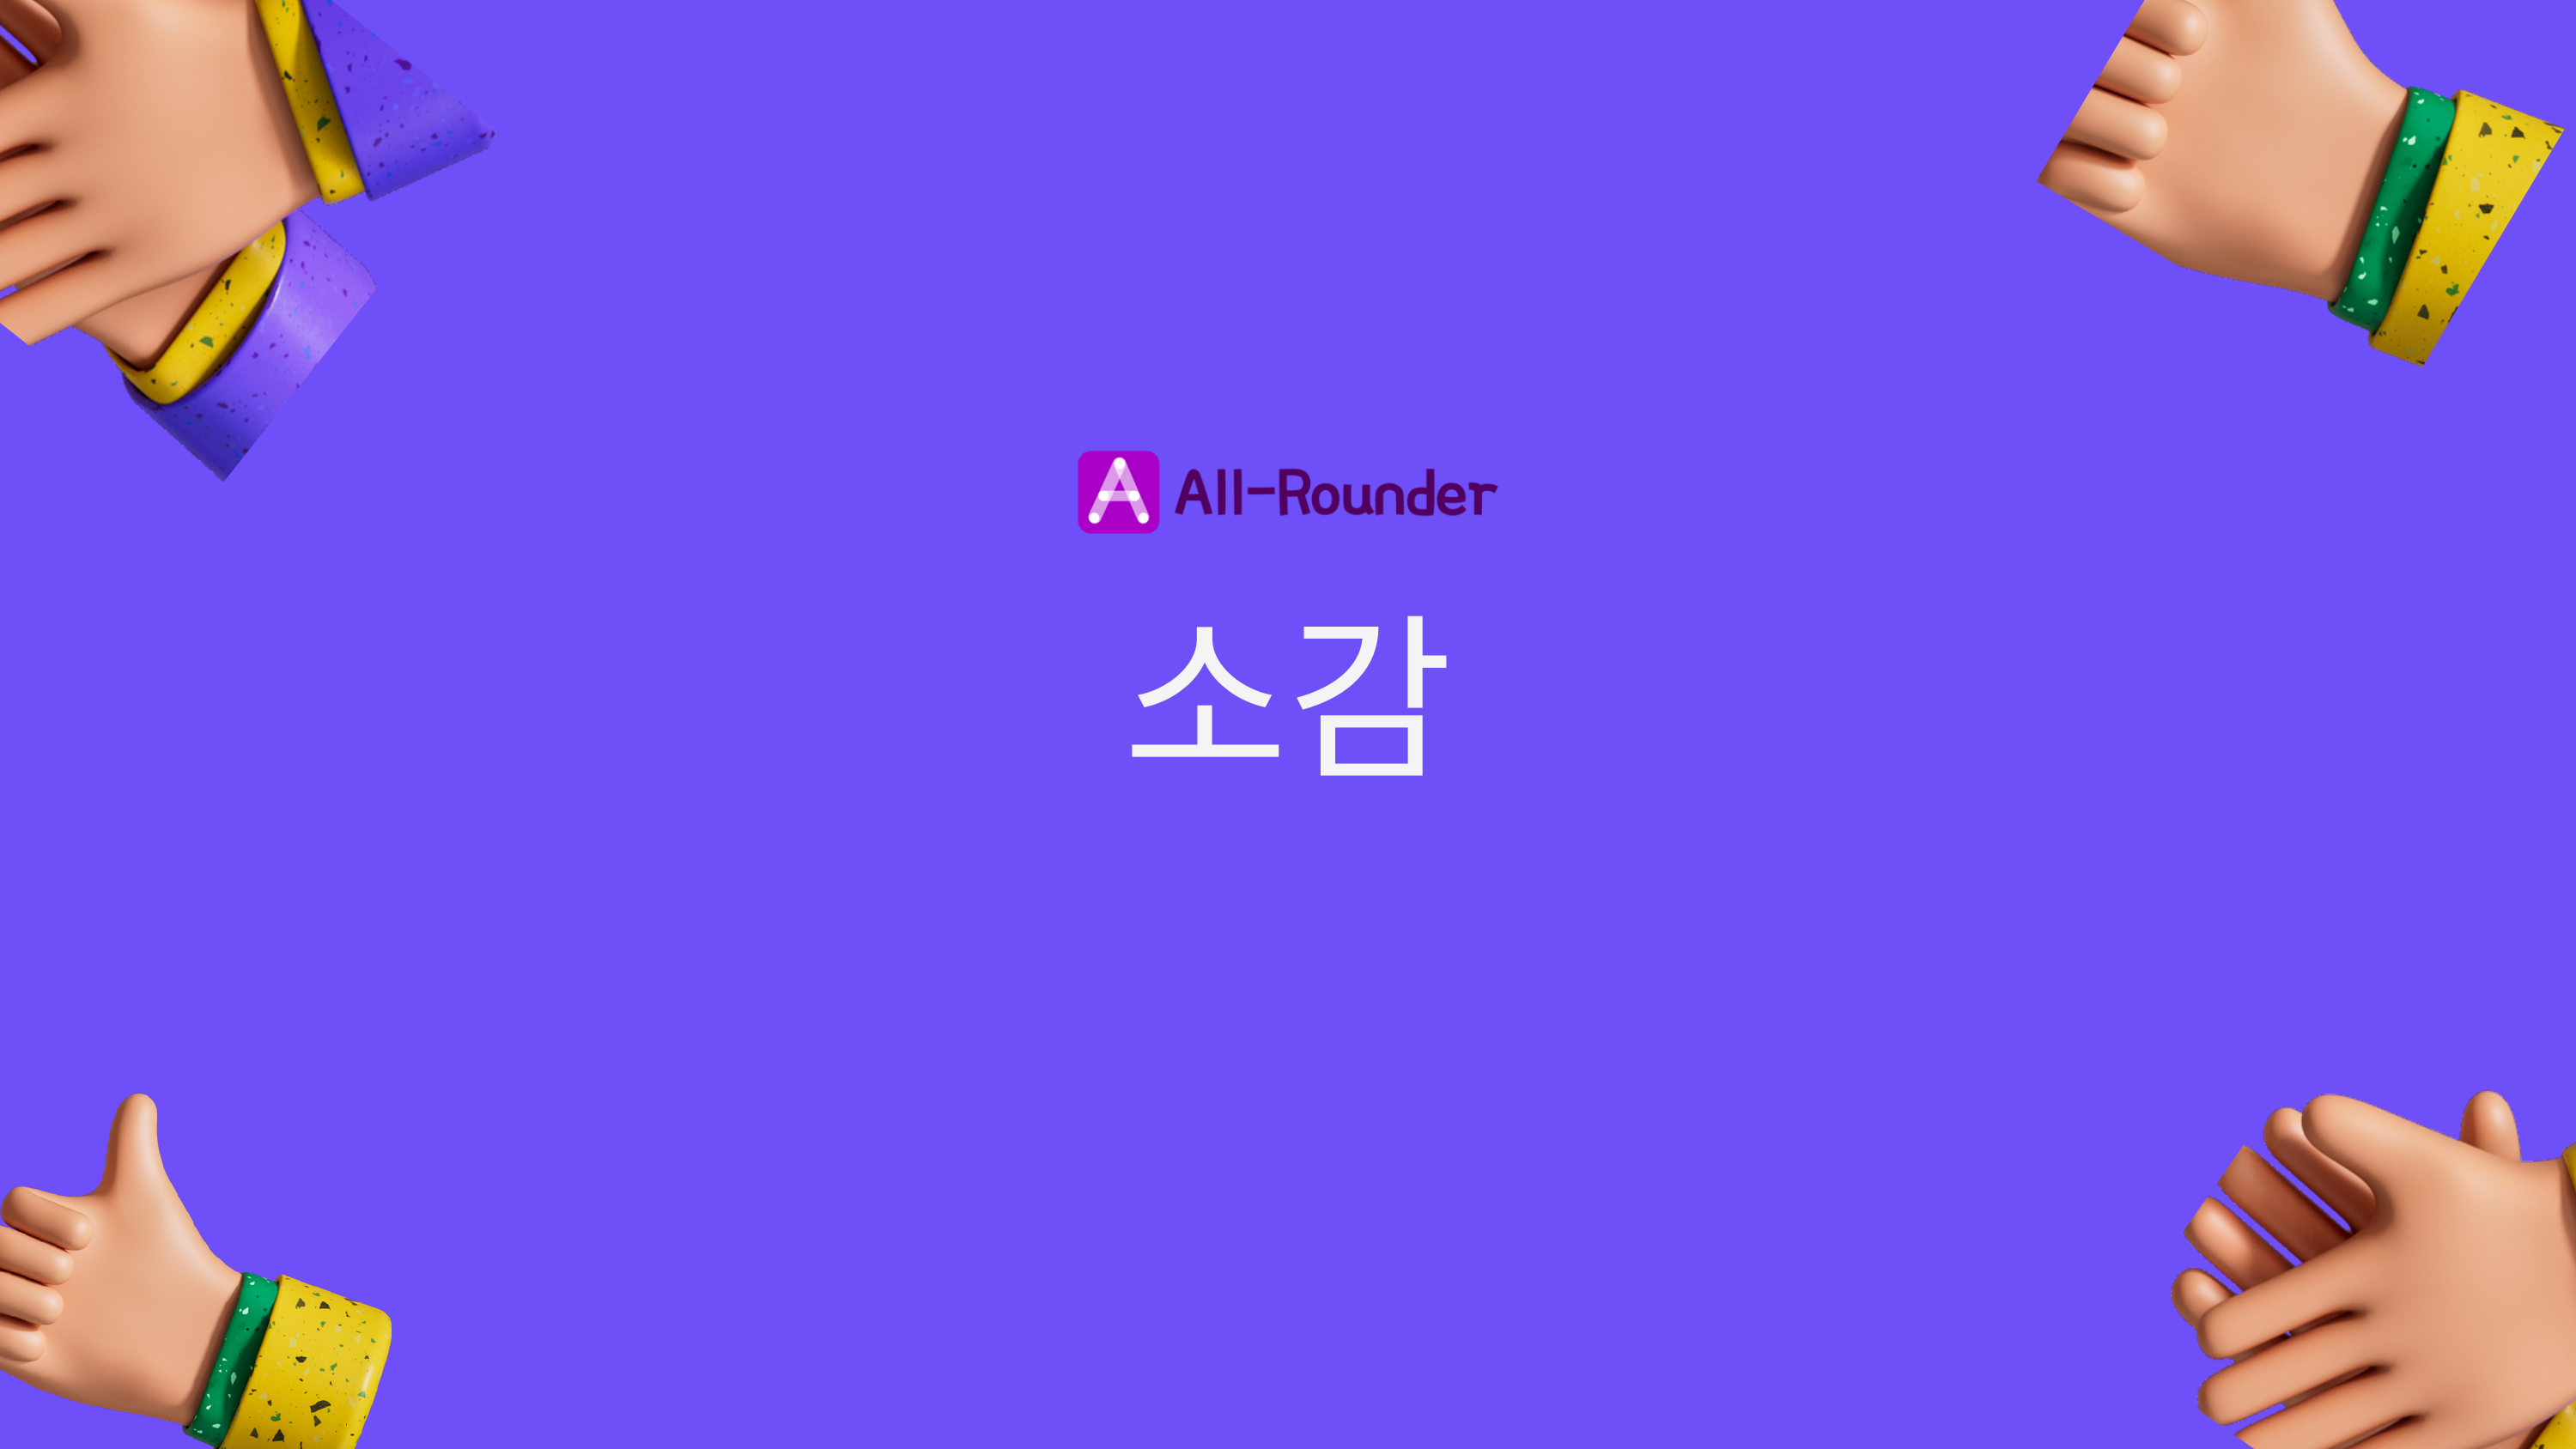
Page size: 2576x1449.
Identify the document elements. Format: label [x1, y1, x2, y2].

text_box [2104, 968, 2576, 1449]
text_box [0, 1093, 392, 1449]
text_box [416, 585, 2160, 929]
text_box [2036, 0, 2576, 400]
text_box [0, 0, 500, 494]
text_box [1048, 412, 1528, 573]
